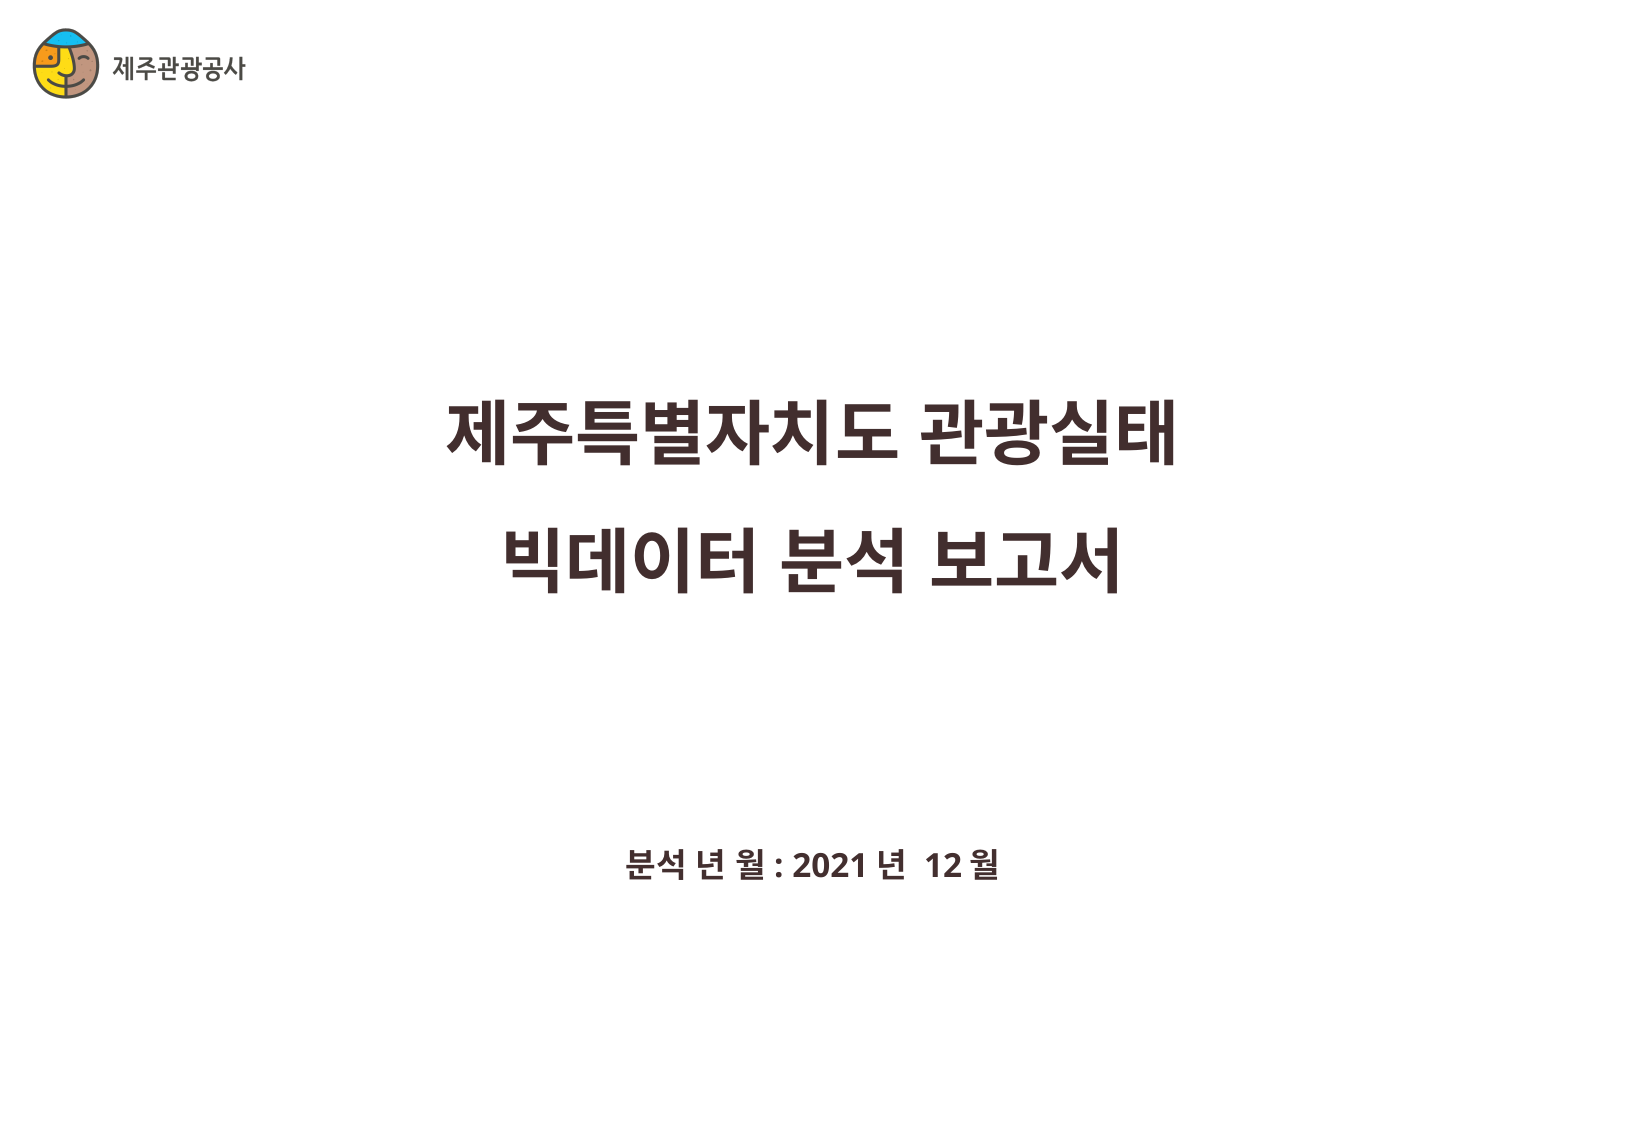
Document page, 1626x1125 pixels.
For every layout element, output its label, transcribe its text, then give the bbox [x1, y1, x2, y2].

text_box [0, 0, 1625, 207]
picture [28, 27, 104, 101]
picture [110, 53, 248, 84]
text_box 제주특별자치도 관광실태 빅데이터 분석 보고서 [0, 339, 1625, 609]
text_box 분석 년 월: 2021년 12월 [0, 816, 1625, 892]
